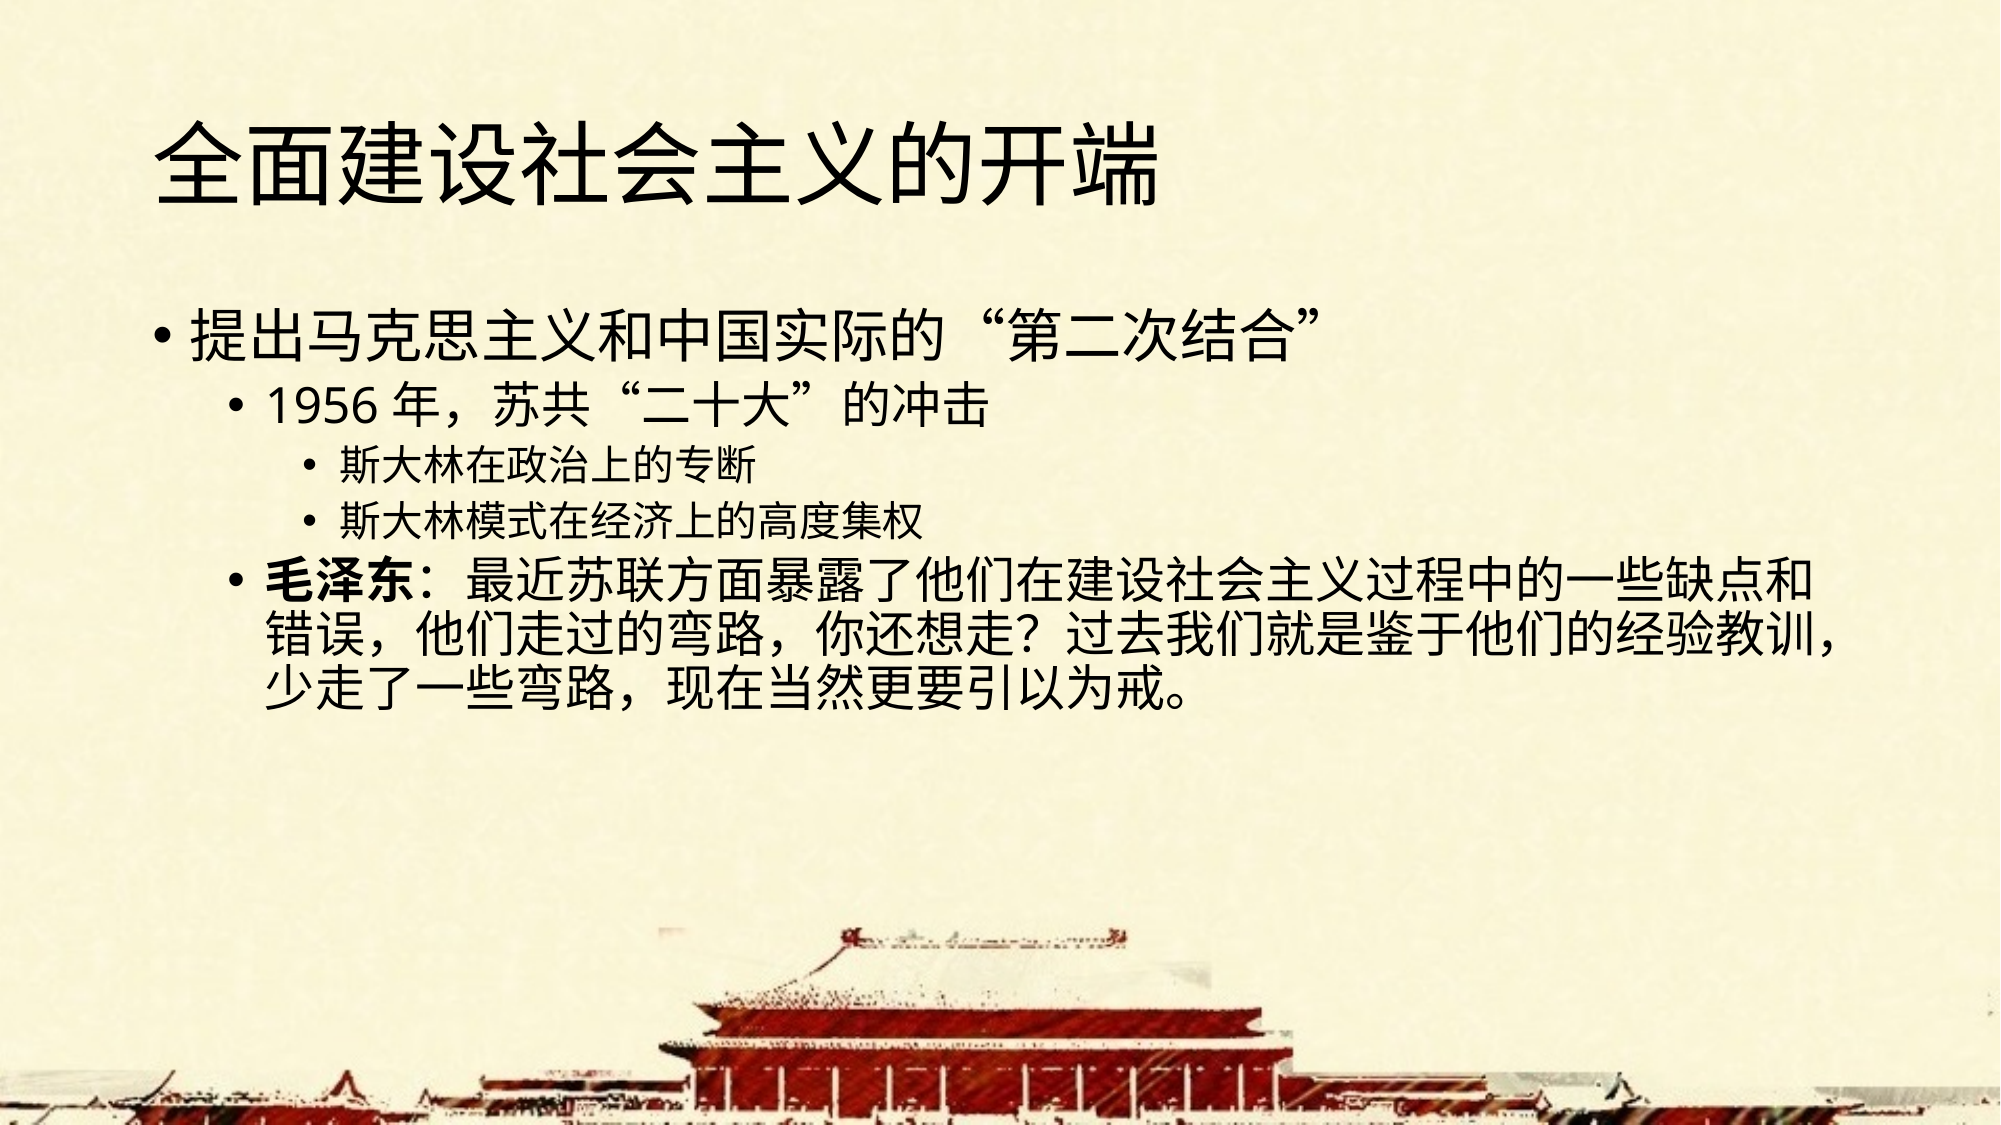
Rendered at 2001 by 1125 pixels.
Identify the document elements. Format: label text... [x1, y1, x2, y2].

picture [0, 0, 2001, 1125]
list 提出马克思主义和中国实际的“第二次结合” 1956年，苏共“二十大”的冲击 斯大林在政治上的专断 斯大林模式在经济上的高度集权 毛泽东：最近苏联方面暴露了他们在建设社会主义过程中的一些缺点和错误，他们走过的弯路，你还想走？过去我们就是鉴于他们的经验教训，少走了一些弯路，现在当然更要引以为戒。 [137, 299, 1863, 1014]
title 全面建设社会主义的开端 [137, 59, 1863, 278]
